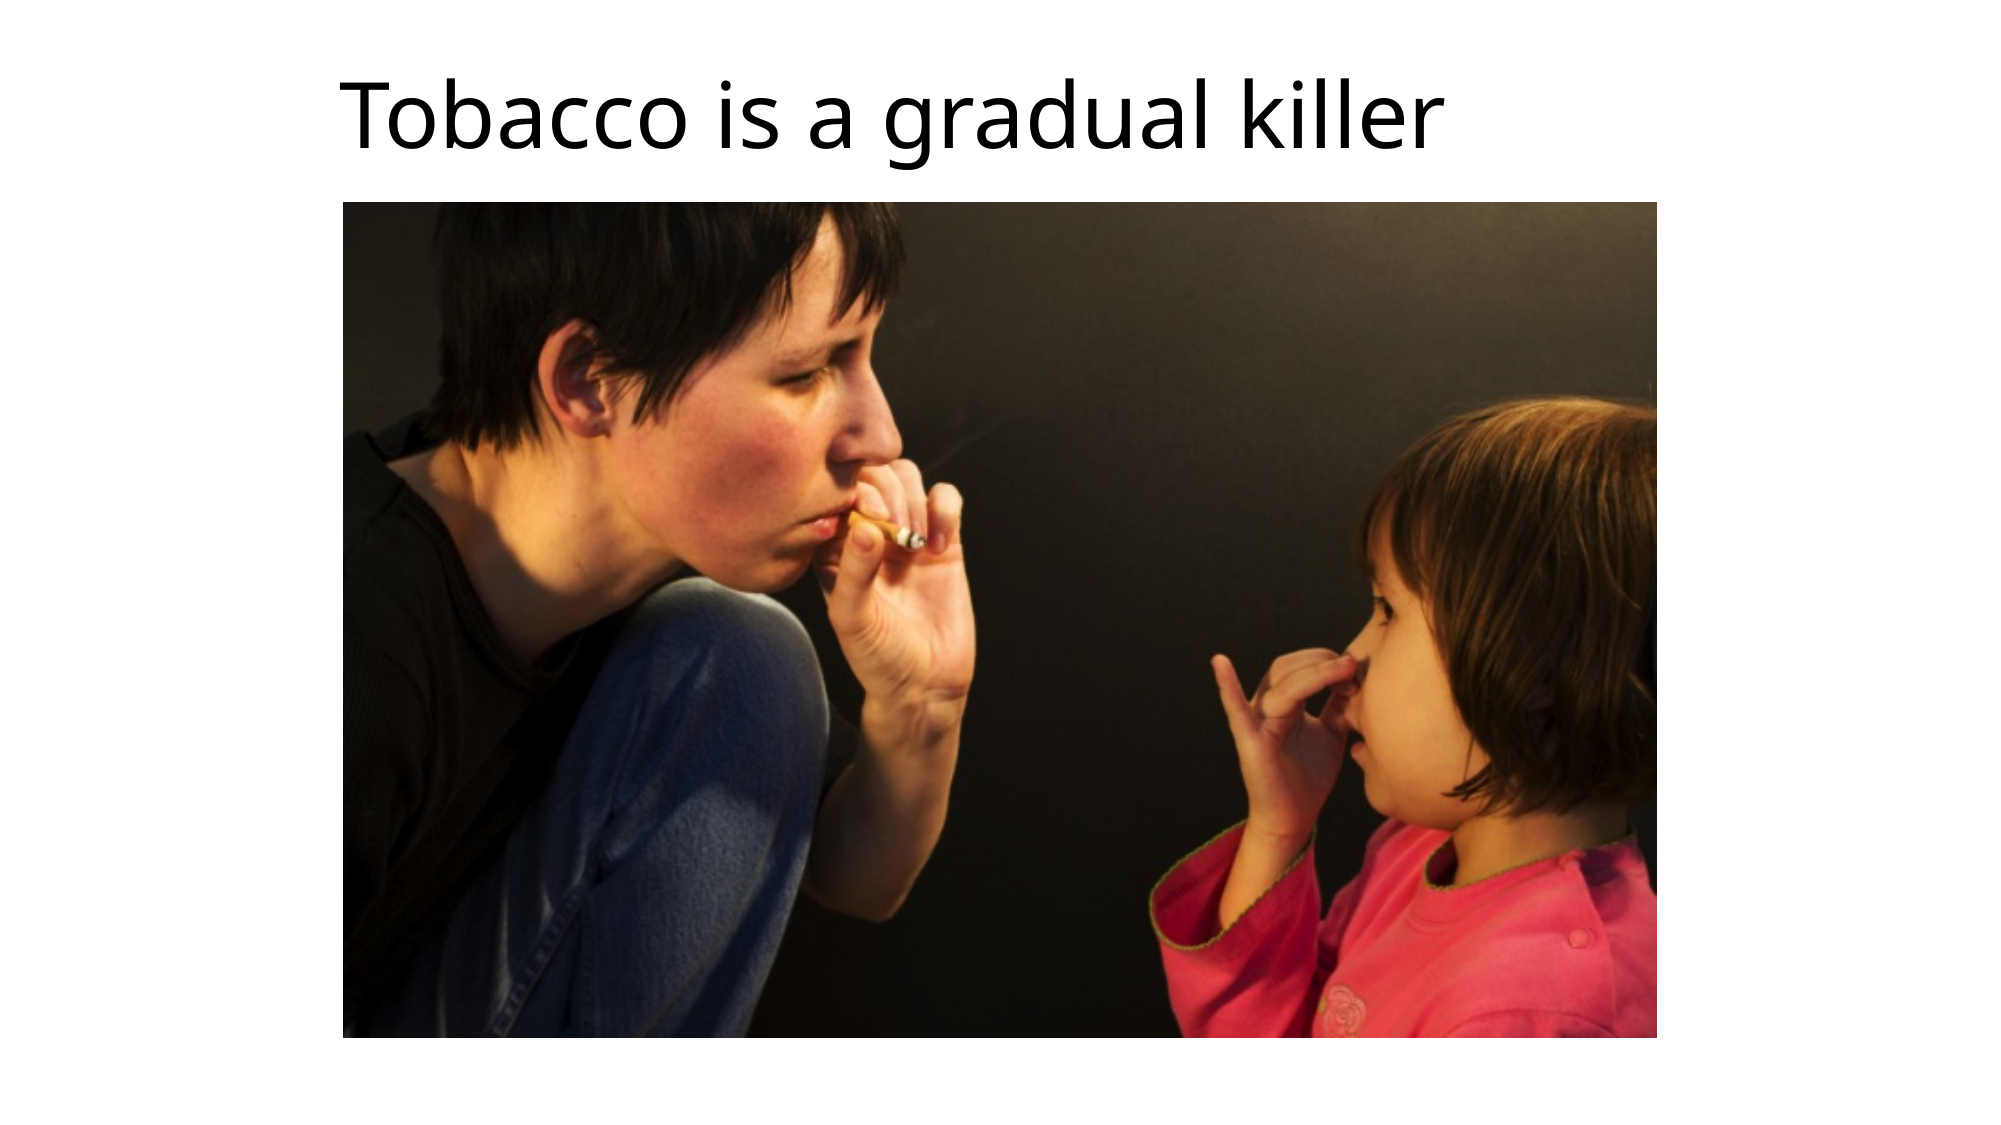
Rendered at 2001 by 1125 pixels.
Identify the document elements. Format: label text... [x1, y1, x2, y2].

picture [343, 201, 1657, 1038]
title Tobacco is a gradual killer [324, 24, 1675, 213]
